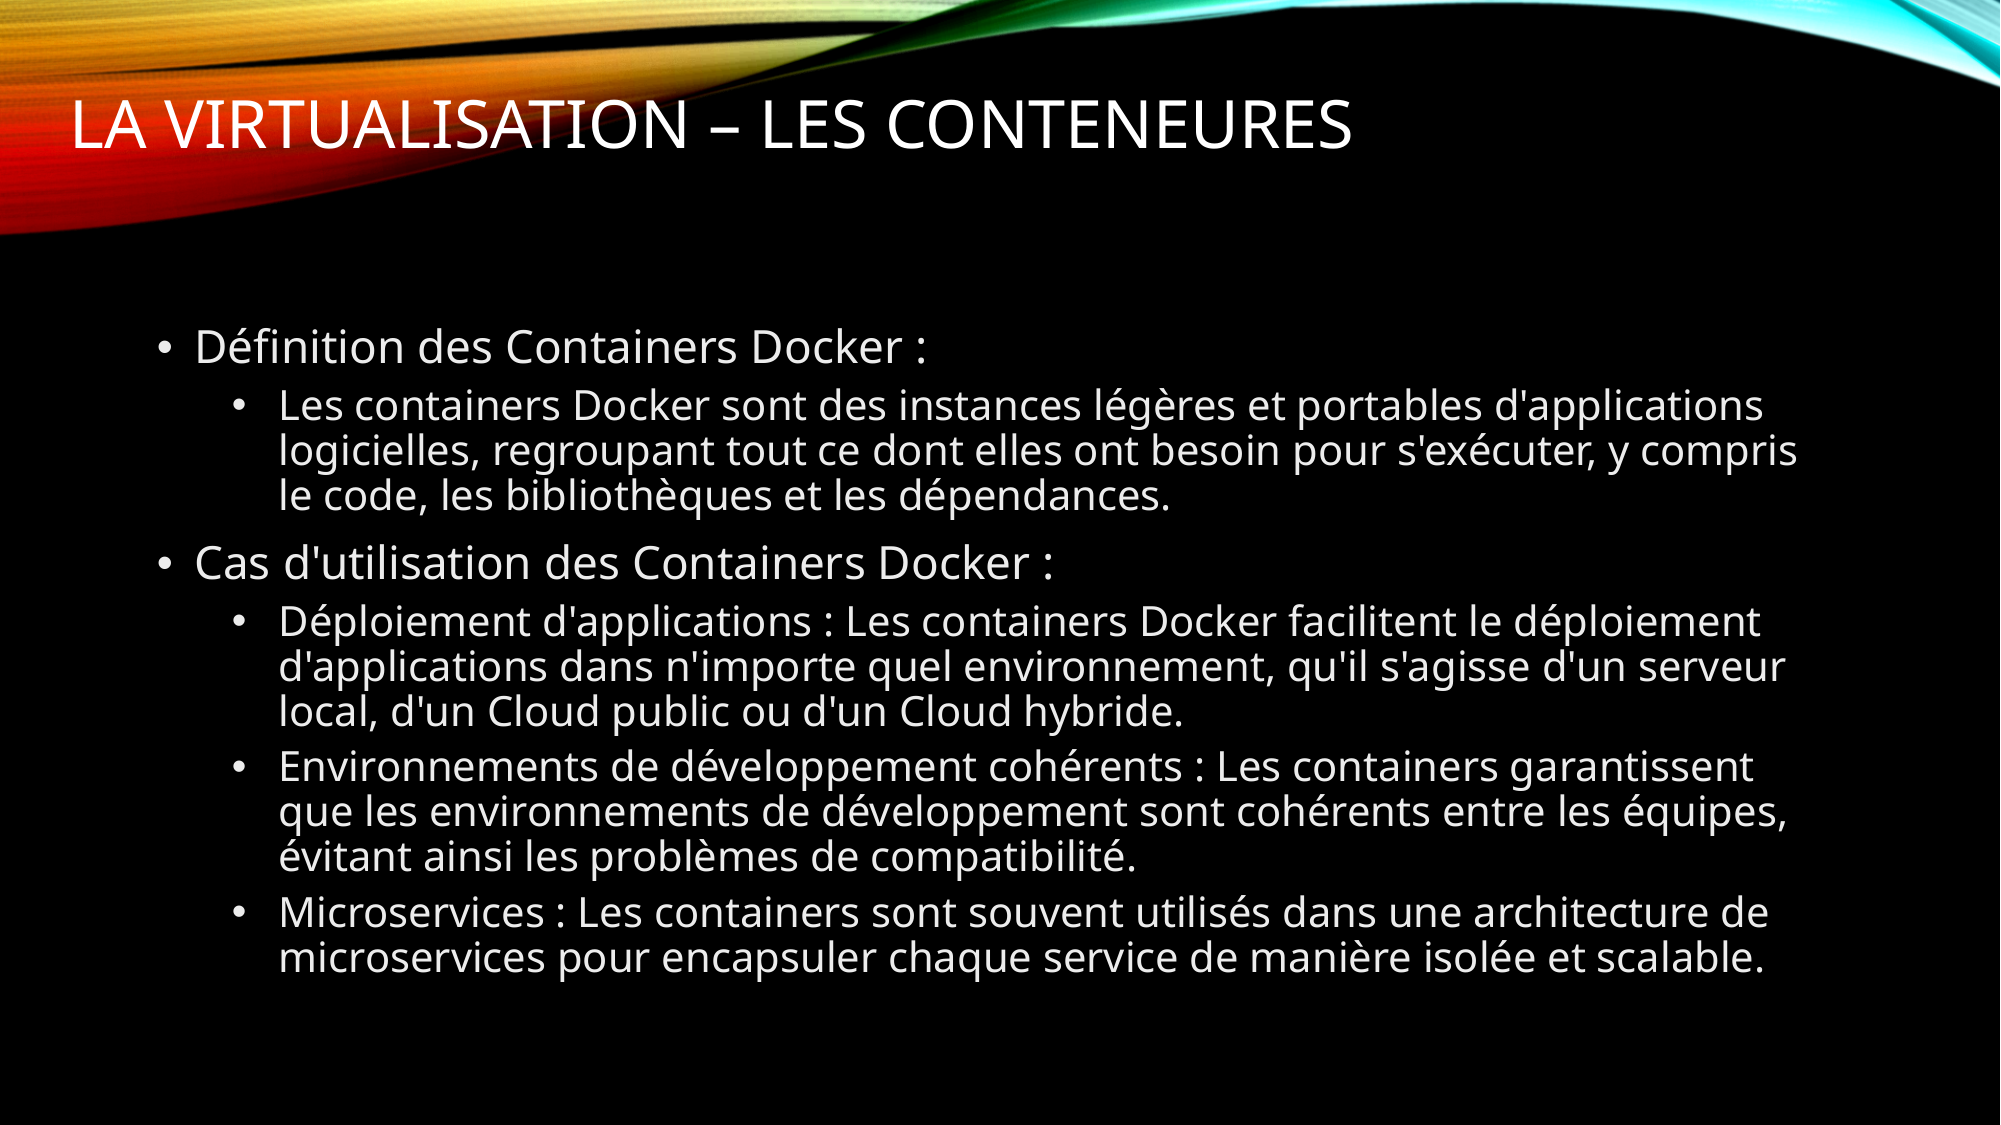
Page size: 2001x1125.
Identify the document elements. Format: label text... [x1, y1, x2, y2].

picture [0, 0, 2000, 237]
title LA VIRTUALISATION – Les Conteneures [54, 64, 1946, 191]
list Définition des Containers Docker : Les containers Docker sont des instances légères et portables d'applications logicielles, regroupant tout ce dont elles ont besoin pour s'exécuter, y compris le code, les bibliothèques et les dépendances. Cas d'utilisation des Containers Docker : Déploiement d'applications : Les containers Docker facilitent le déploiement d'applications dans n'importe quel environnement, qu'il s'agisse d'un serveur local, d'un Cloud public ou d'un Cloud hybride. Environnements de développement cohérents : Les containers garantissent que les environnements de développement sont cohérents entre les équipes, évitant ainsi les problèmes de compatibilité. Microservices : Les containers sont souvent utilisés dans une architecture de microservices pour encapsuler chaque service de manière isolée et scalable. [141, 317, 1819, 1002]
